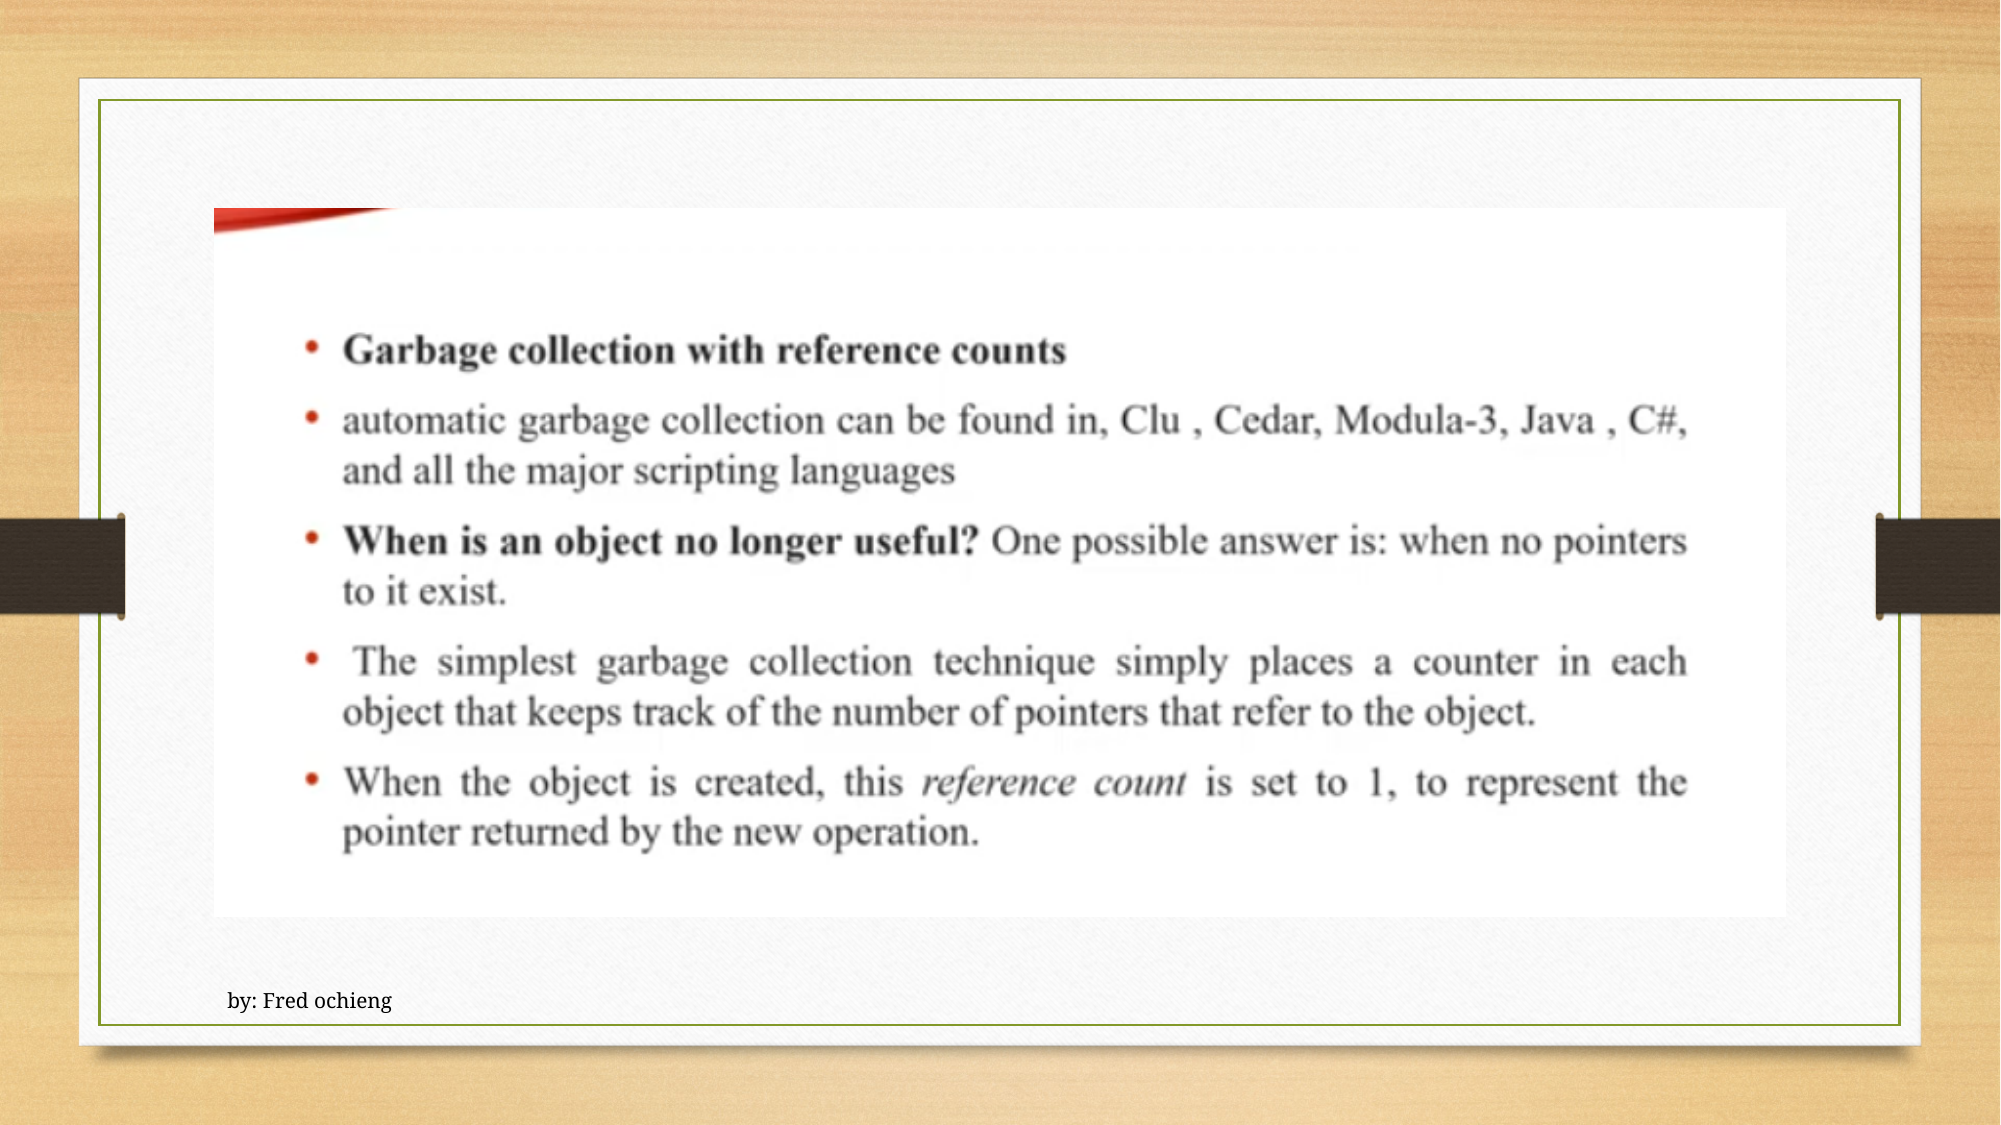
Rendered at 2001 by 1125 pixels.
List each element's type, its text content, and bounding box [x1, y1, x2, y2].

picture [0, 0, 2001, 1125]
footer by: Fred ochieng [212, 979, 1411, 1025]
